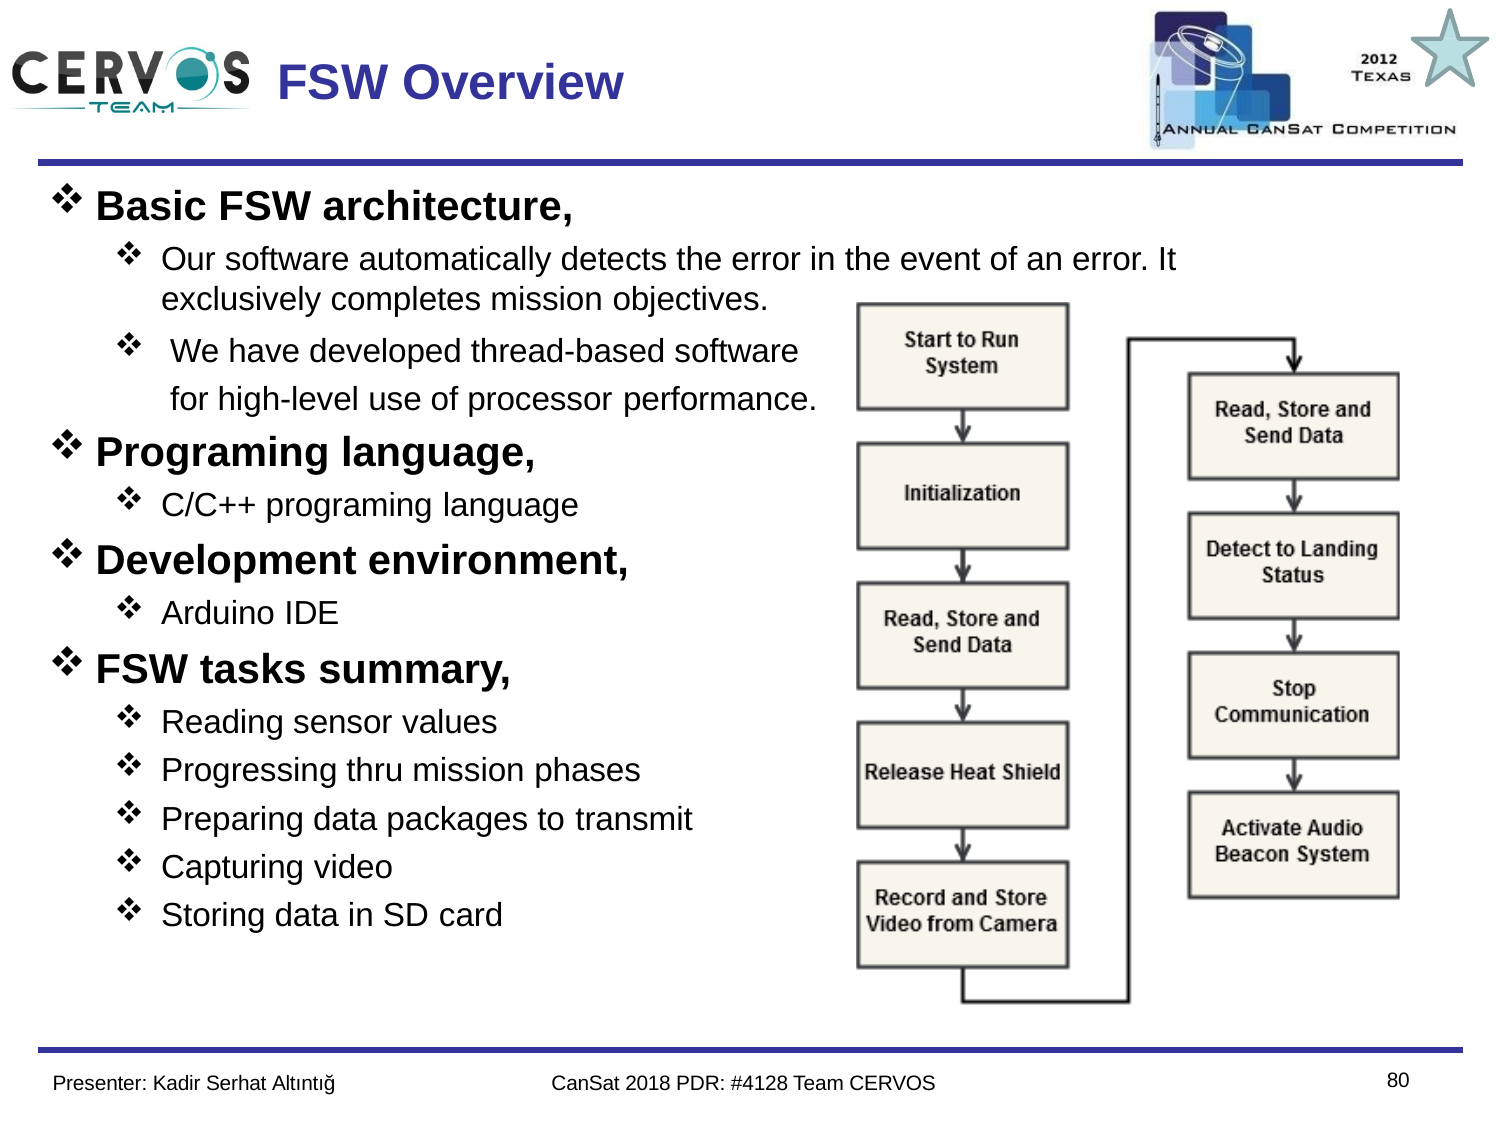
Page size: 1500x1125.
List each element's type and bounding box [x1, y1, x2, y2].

text_box [46, 166, 1400, 1017]
text_box [50, 1069, 347, 1095]
slide_number [1369, 1066, 1415, 1125]
footer [549, 1069, 951, 1125]
title [275, 47, 627, 166]
text_box [12, 12, 251, 157]
text_box [1142, 1, 1488, 156]
